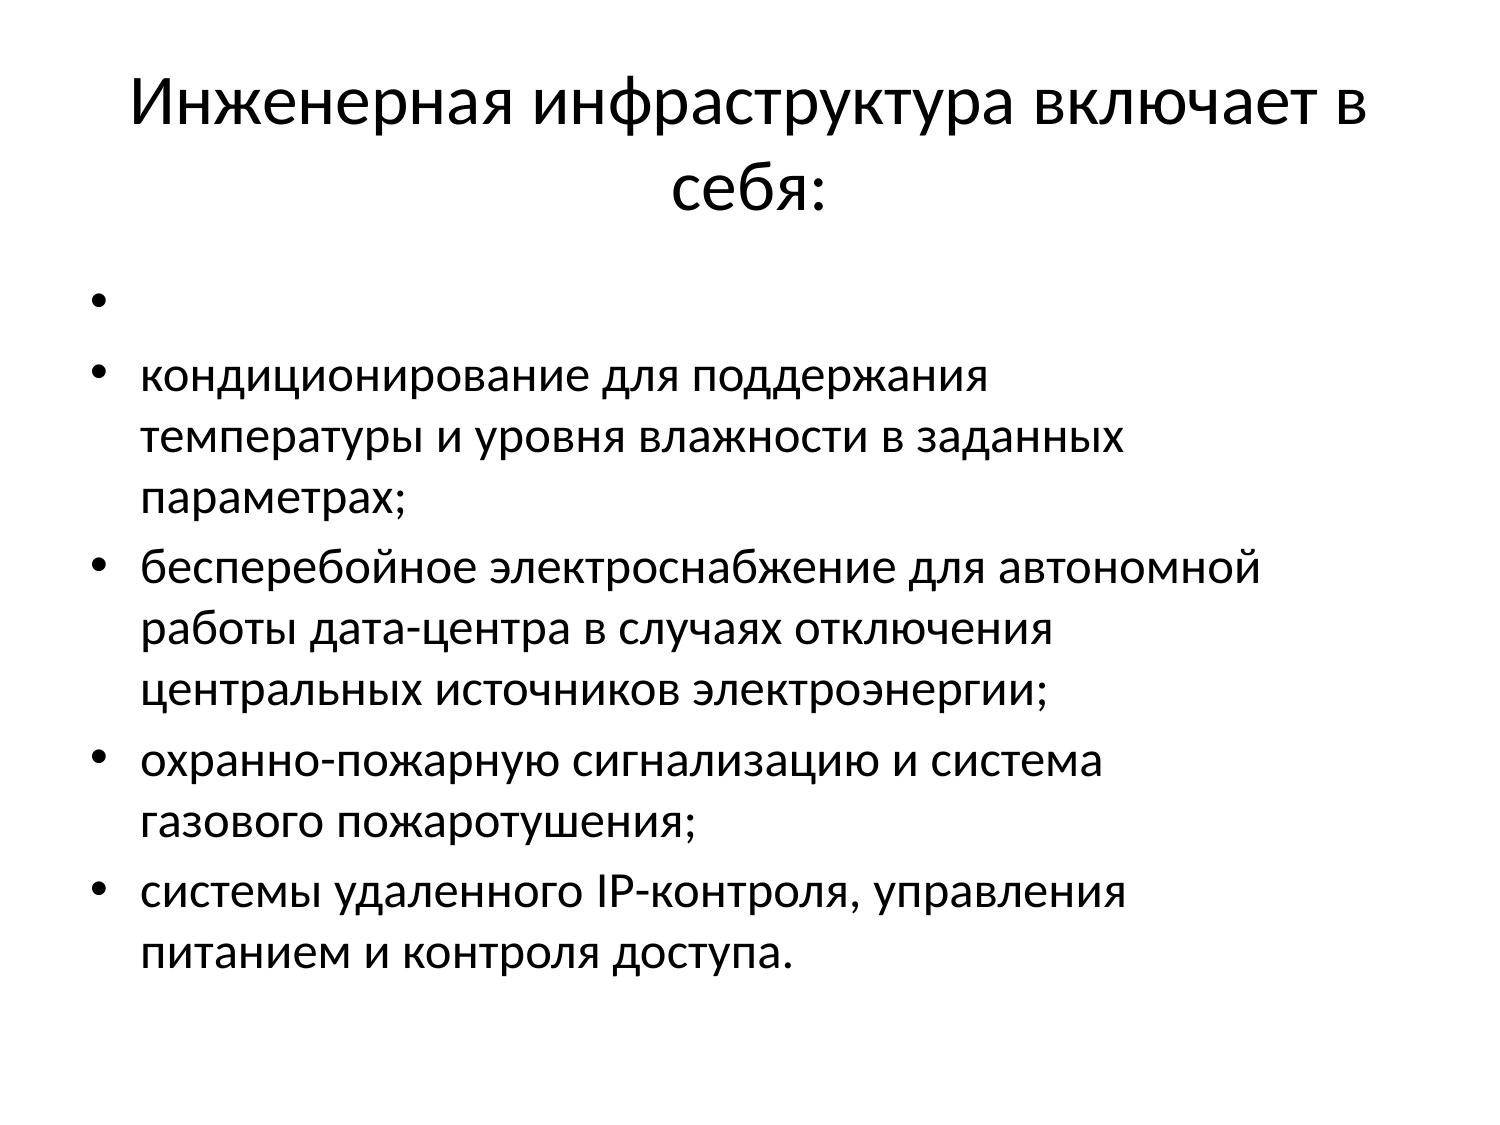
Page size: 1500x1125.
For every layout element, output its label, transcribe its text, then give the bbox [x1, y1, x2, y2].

list кондиционирование для поддержания температуры и уровня влажности в заданных параметрах; бесперебойное электроснабжение для автономной работы дата-центра в случаях отключения центральных источников электроэнергии; охранно-пожарную сигнализацию и система газового пожаротушения; системы удаленного IP-контроля, управления питанием и контроля доступа. [75, 262, 1294, 1005]
title Инженерная инфраструктура включает в себя: [75, 45, 1425, 233]
